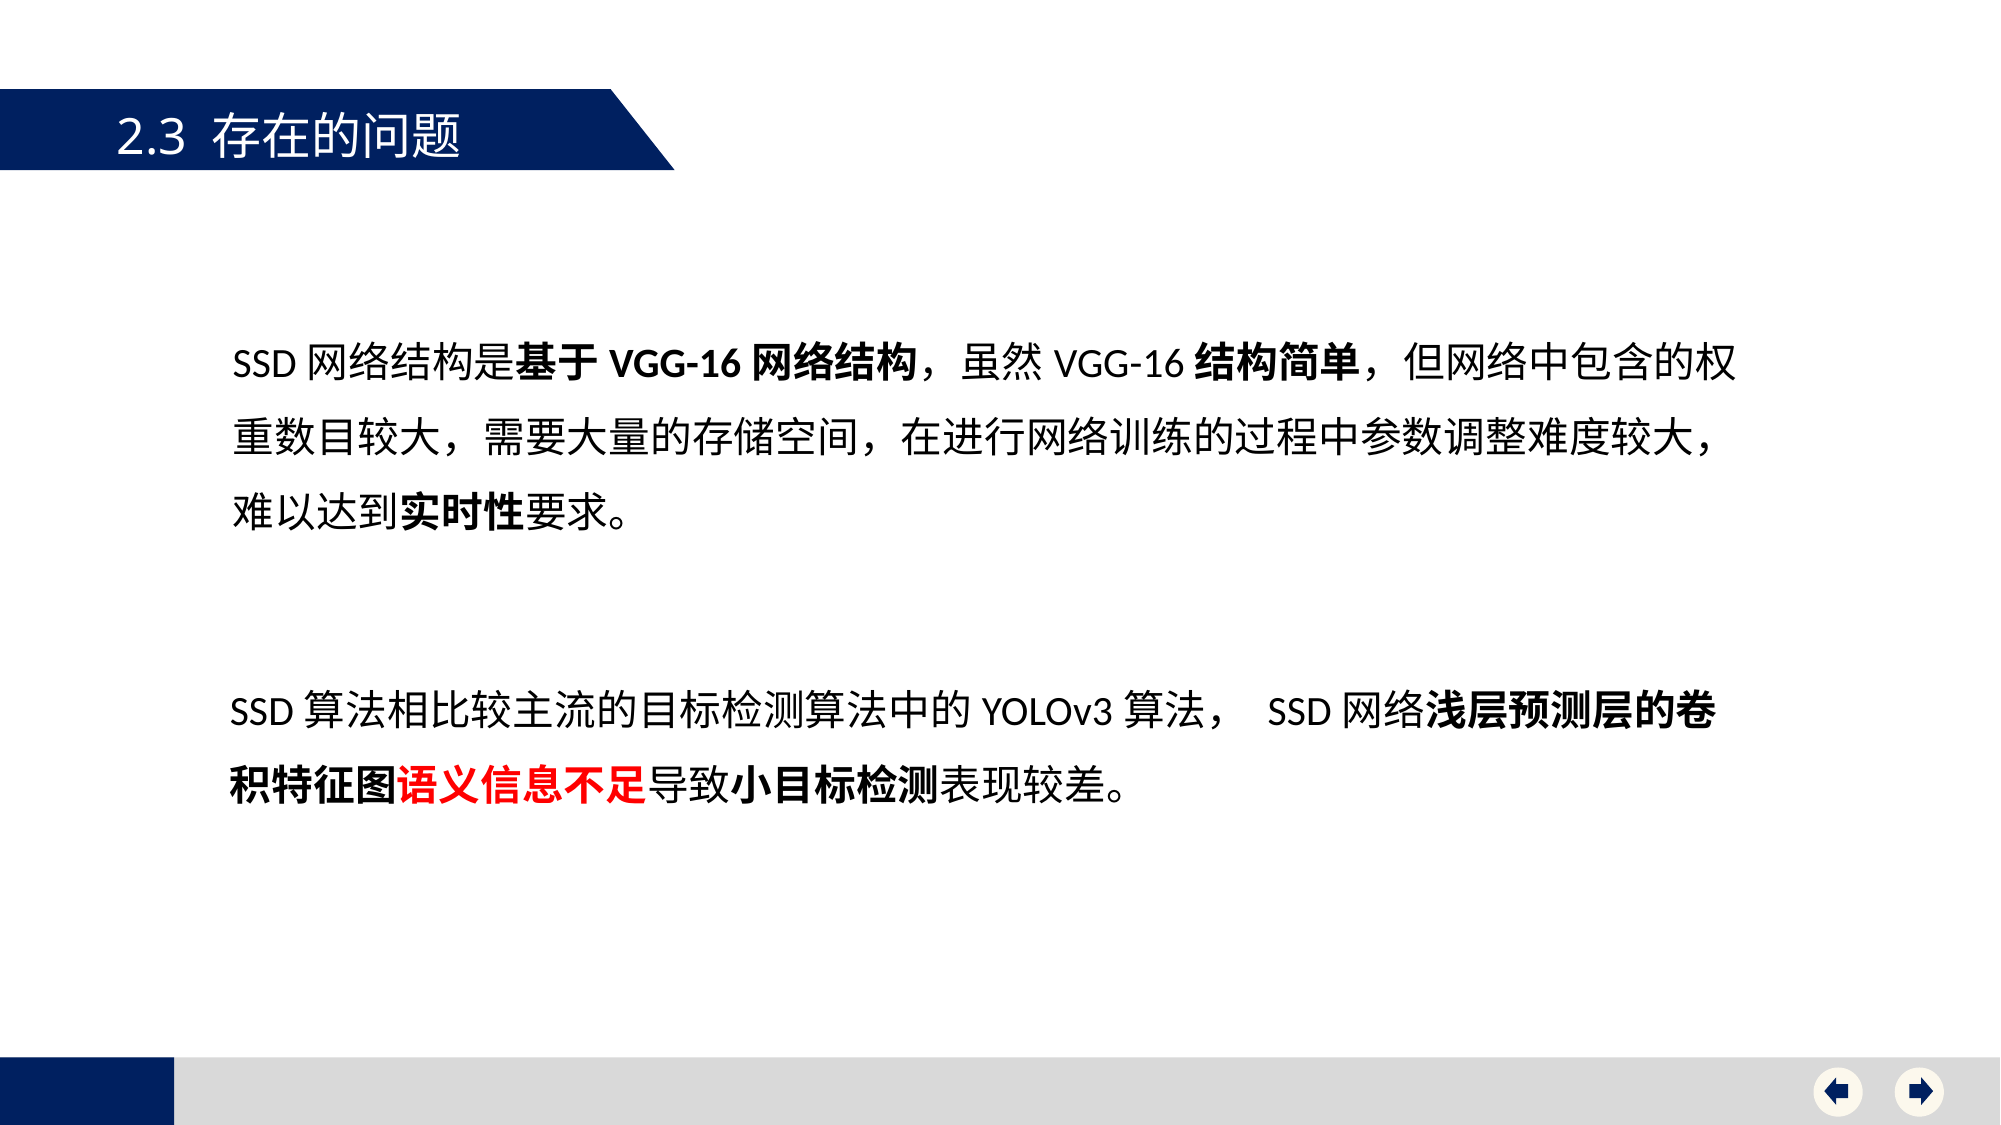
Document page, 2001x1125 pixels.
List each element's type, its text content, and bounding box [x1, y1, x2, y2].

text_box SSD网络结构是基于VGG-16网络结构，虽然VGG-16结构简单，但网络中包含的权重数目较大，需要大量的存储空间，在进行网络训练的过程中参数调整难度较大，难以达到实时性要求。 [217, 303, 1773, 543]
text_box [1813, 1067, 1863, 1117]
text_box SSD算法相比较主流的目标检测算法中的YOLOv3算法， SSD网络浅层预测层的卷积特征图语义信息不足导致小目标检测表现较差。 [215, 651, 1750, 816]
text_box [0, 89, 675, 173]
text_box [1894, 1067, 1944, 1117]
